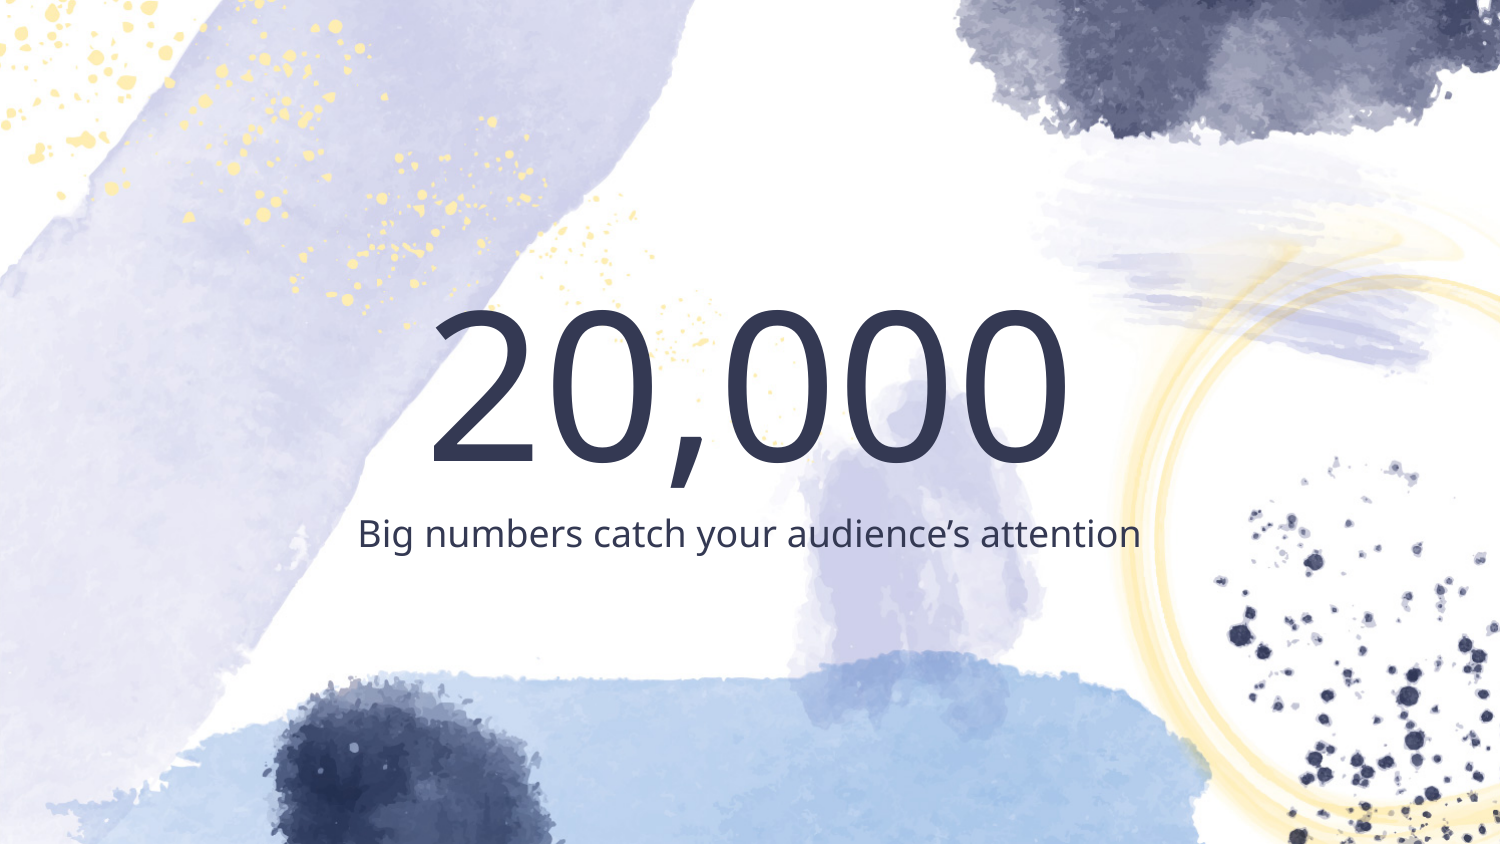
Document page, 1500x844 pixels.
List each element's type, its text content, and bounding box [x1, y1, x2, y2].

subtitle Big numbers catch your audience’s attention [286, 500, 1214, 566]
title 20,000 [286, 278, 1214, 479]
picture [0, 0, 1500, 844]
